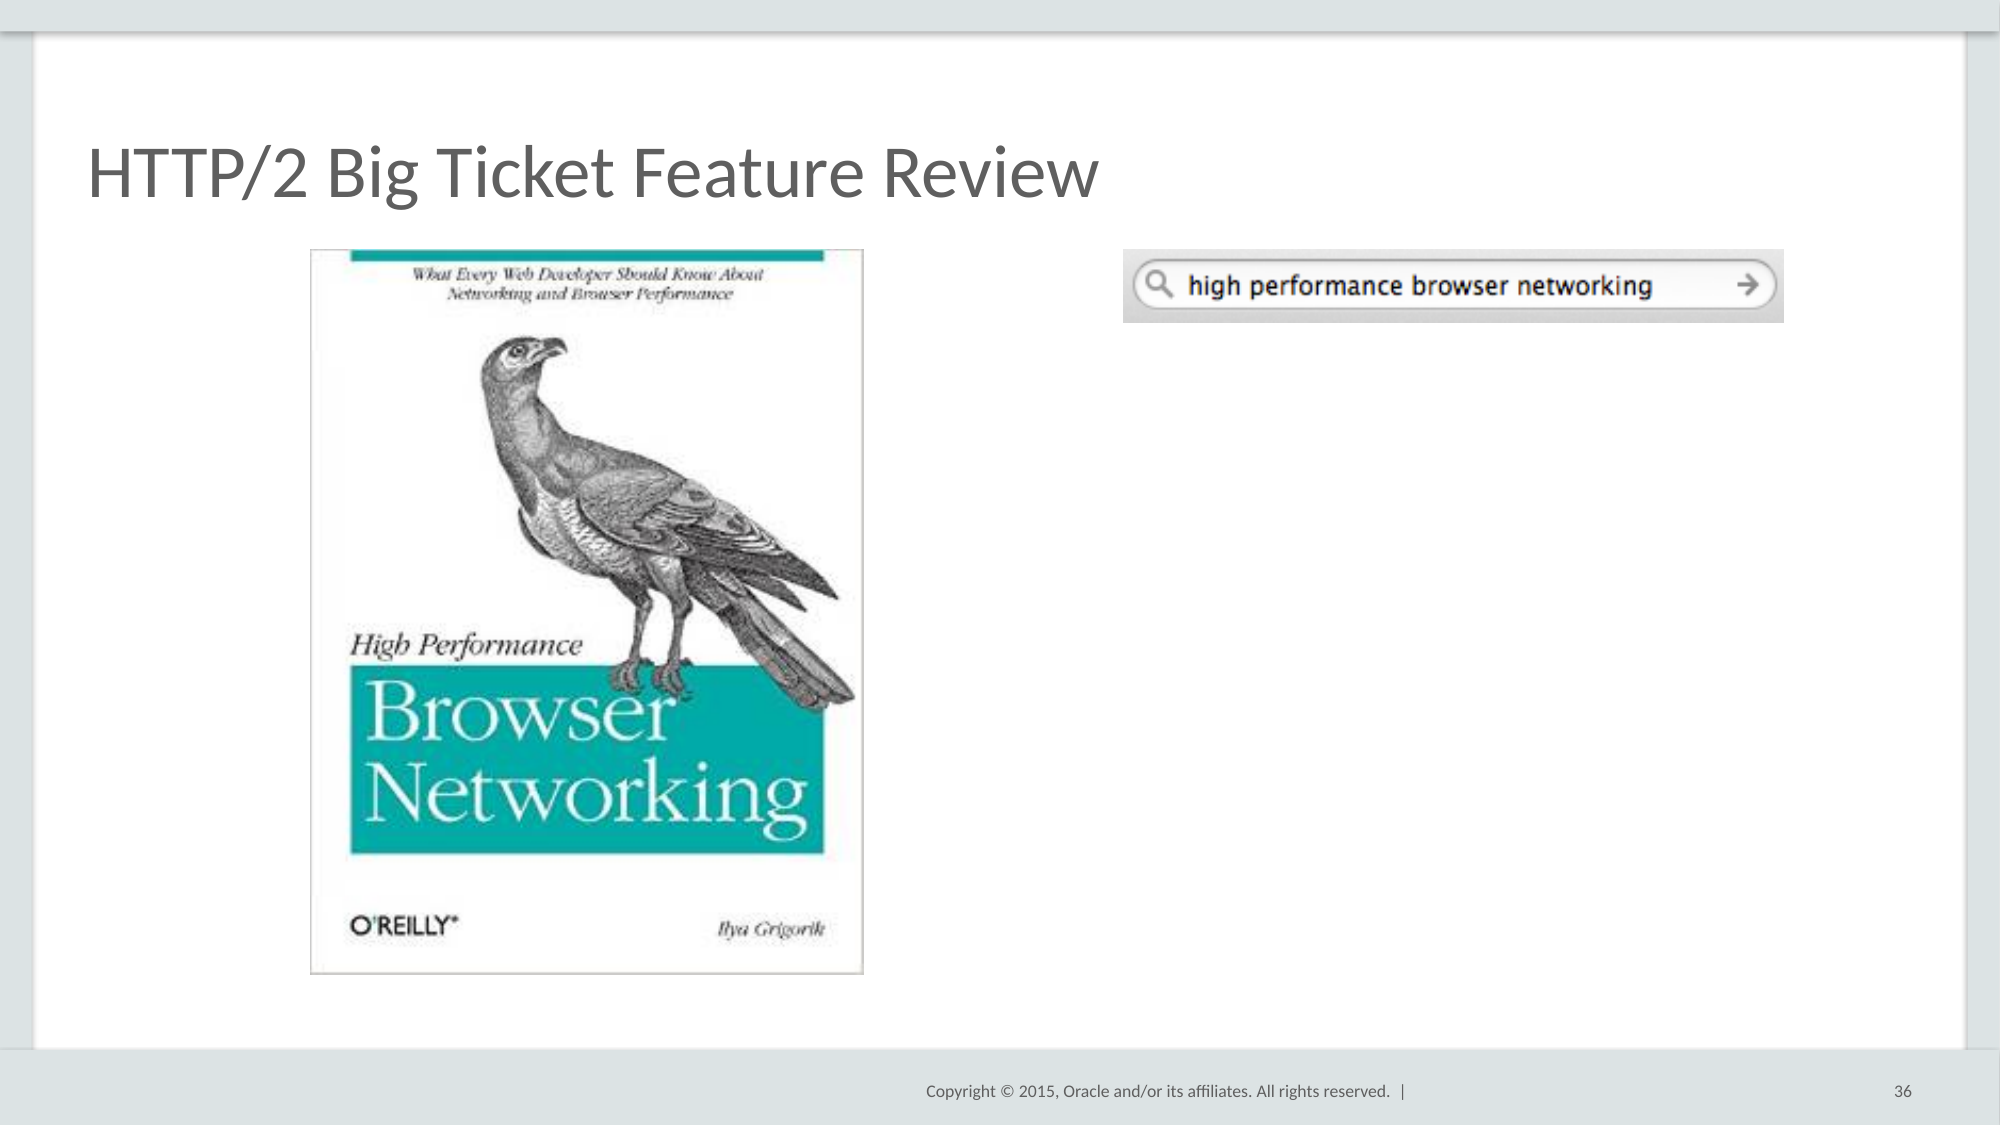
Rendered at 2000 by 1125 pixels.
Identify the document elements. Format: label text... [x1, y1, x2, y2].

title HTTP/2 Big Ticket Feature Review [87, 66, 1913, 213]
slide_number 36 [1849, 1075, 1913, 1106]
picture [1123, 249, 1784, 323]
picture [86, 249, 1088, 975]
